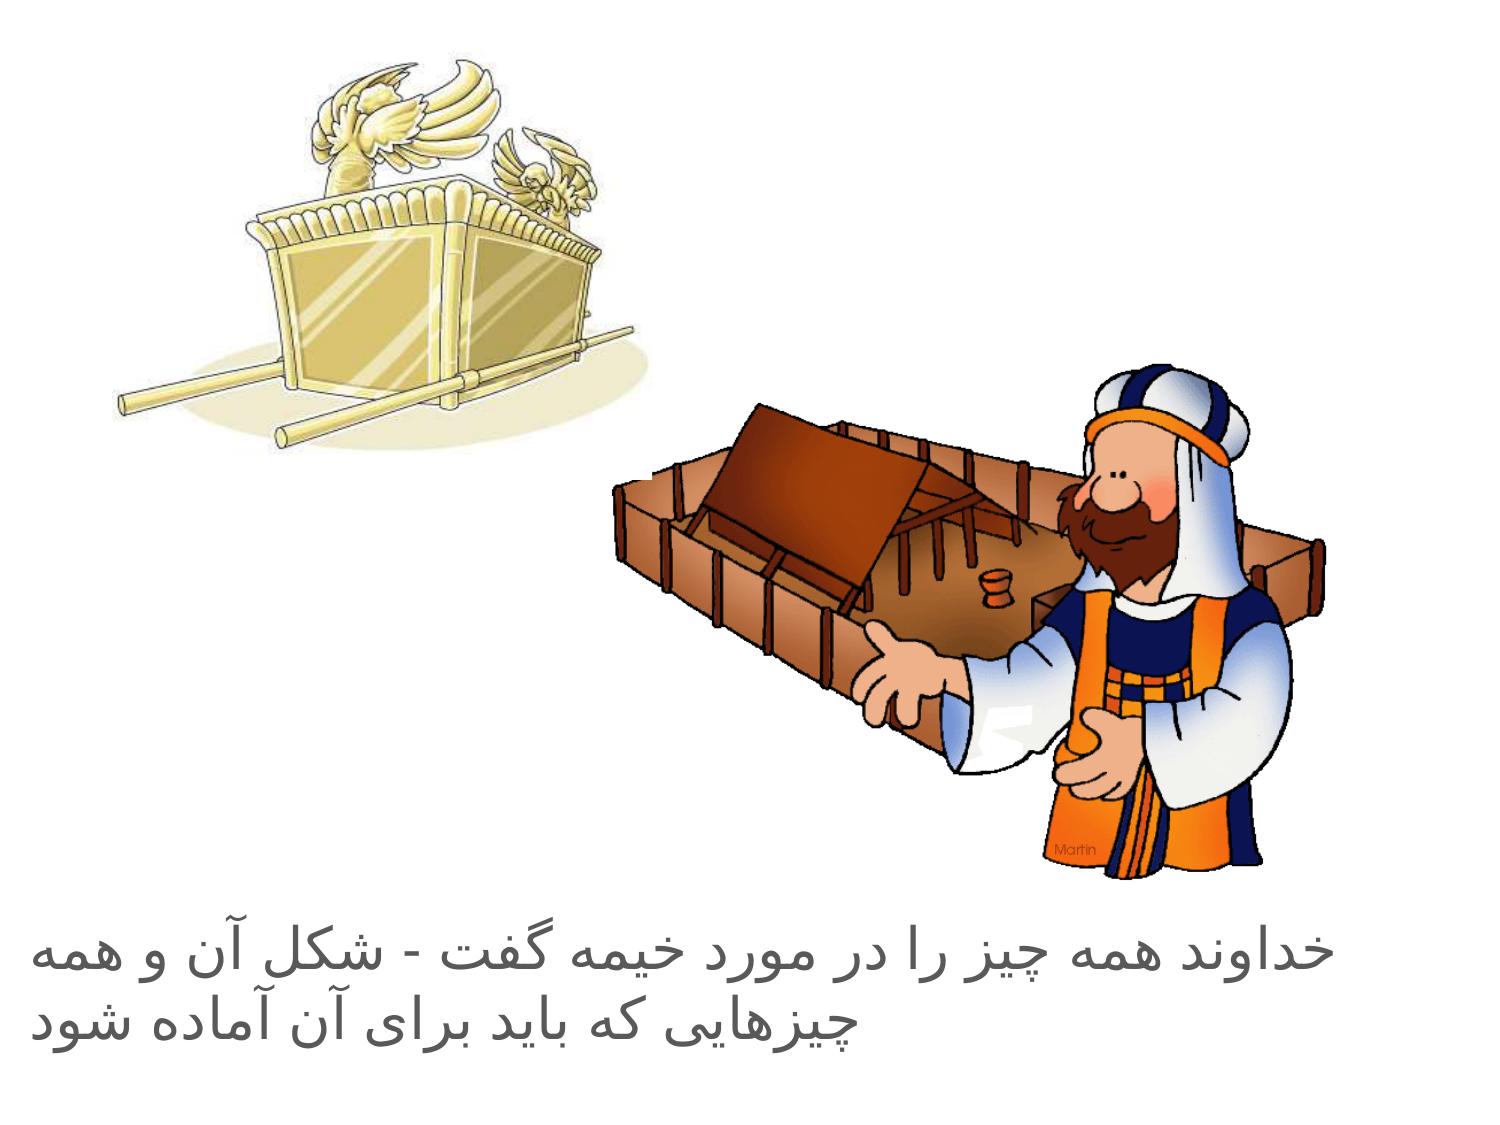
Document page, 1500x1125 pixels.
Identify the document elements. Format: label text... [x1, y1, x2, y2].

picture [111, 18, 1340, 895]
text_box خداوند همه چیز را در مورد خیمه گفت - شکل آن و همه چیزهایی که باید برای آن آماده شود [14, 903, 1486, 1059]
